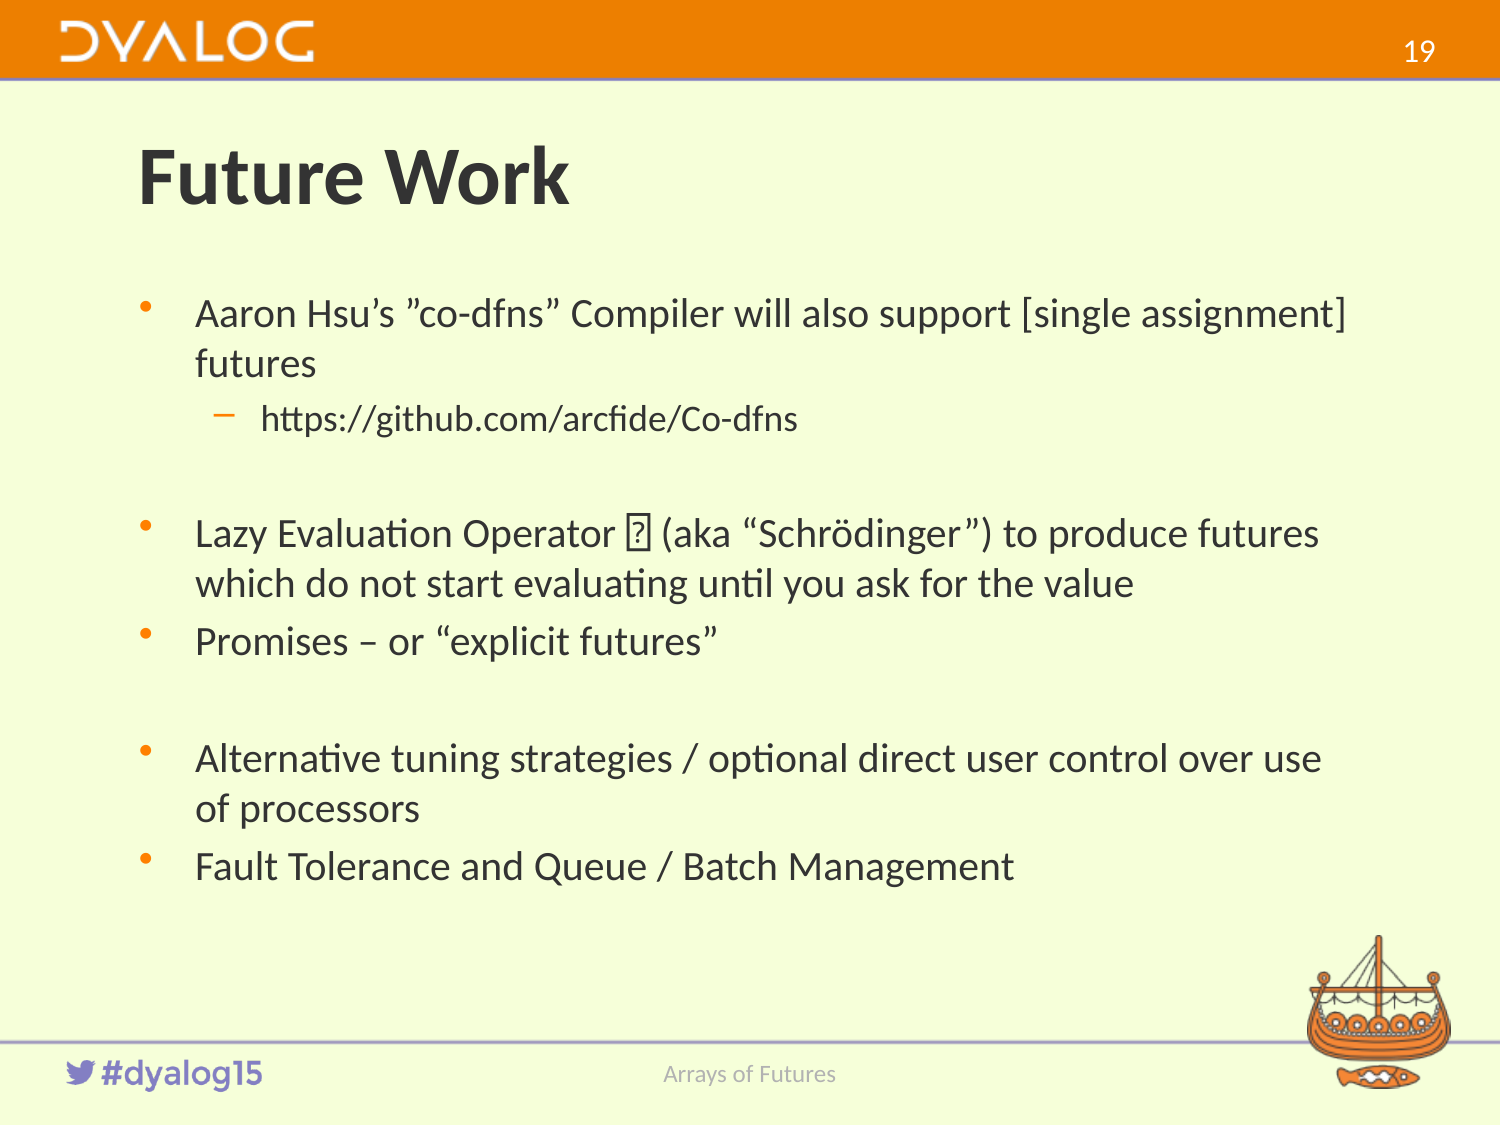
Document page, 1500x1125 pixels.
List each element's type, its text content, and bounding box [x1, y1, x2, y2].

footer Arrays of Futures [395, 1042, 1105, 1103]
picture [0, 0, 1500, 1125]
slide_number 18 [1293, 19, 1451, 79]
list Aaron Hsu’s ”co-dfns” Compiler will also support [single assignment] futures https://github.com/arcfide/Co-dfns Lazy Evaluation Operator ⍰ (aka “Schrödinger”) to produce futures which do not start evaluating until you ask for the value Promises – or “explicit futures” Alternative tuning strategies / optional direct user control over use of processors Fault Tolerance and Queue / Batch Management [123, 278, 1376, 988]
title Future Work [123, 113, 1376, 254]
